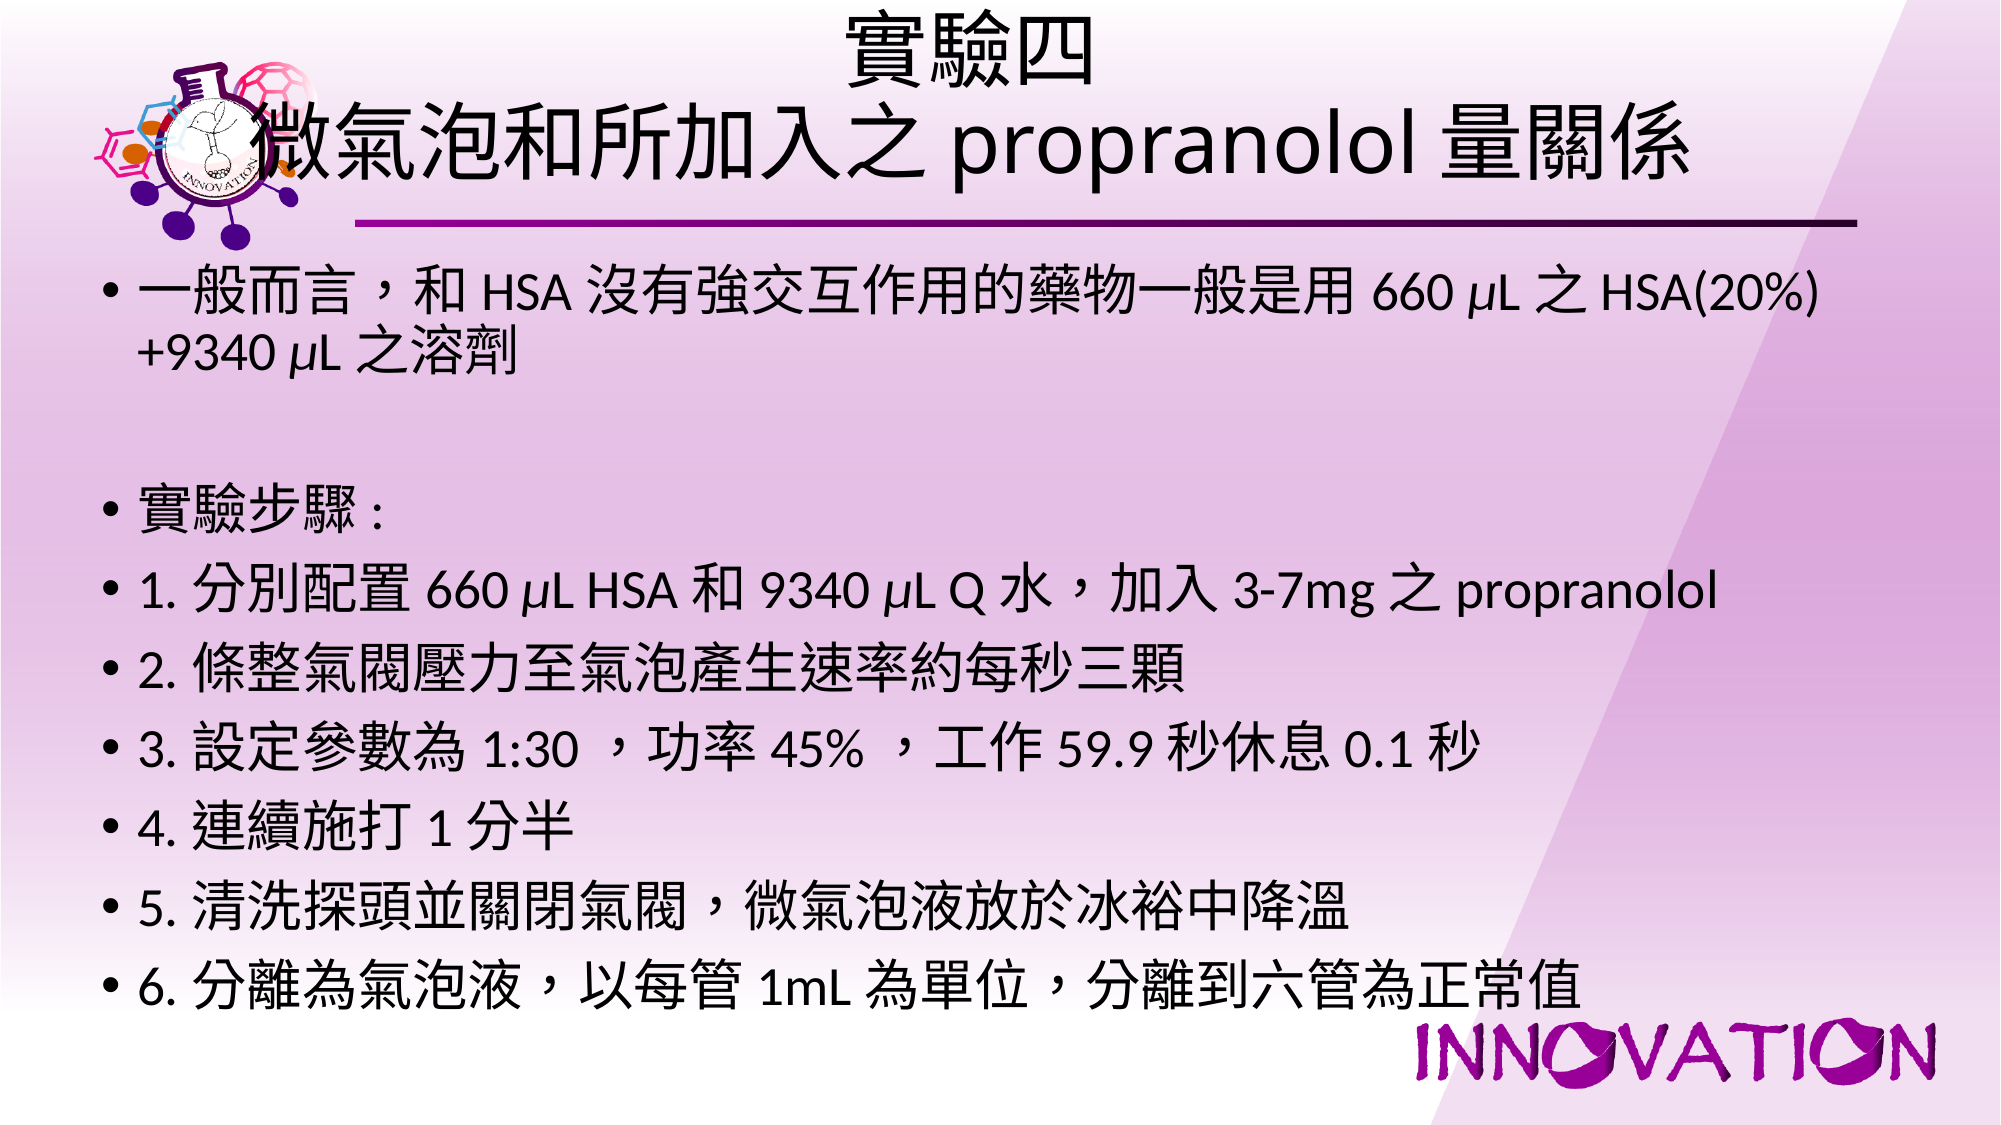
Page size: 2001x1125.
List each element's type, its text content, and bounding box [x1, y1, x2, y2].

picture [0, 0, 2001, 1125]
list 一般而言，和HSA沒有強交互作用的藥物一般是用660 µL之HSA(20%)+9340 µL之溶劑 實驗步驟: 1.分別配置660 µL HSA和9340 µL Q水，加入3-7mg之propranolol 2.條整氣閥壓力至氣泡產生速率約每秒三顆 3.設定參數為1:30，功率45%，工作59.9秒休息0.1秒 4.連續施打1分半 5.清洗探頭並關閉氣閥，微氣泡液放於冰裕中降溫 6.分離為氣泡液，以每管1mL為單位，分離到六管為正常值 [86, 255, 1887, 1029]
title 實驗四 微氣泡和所加入之propranolol量關係 [70, 0, 1871, 201]
